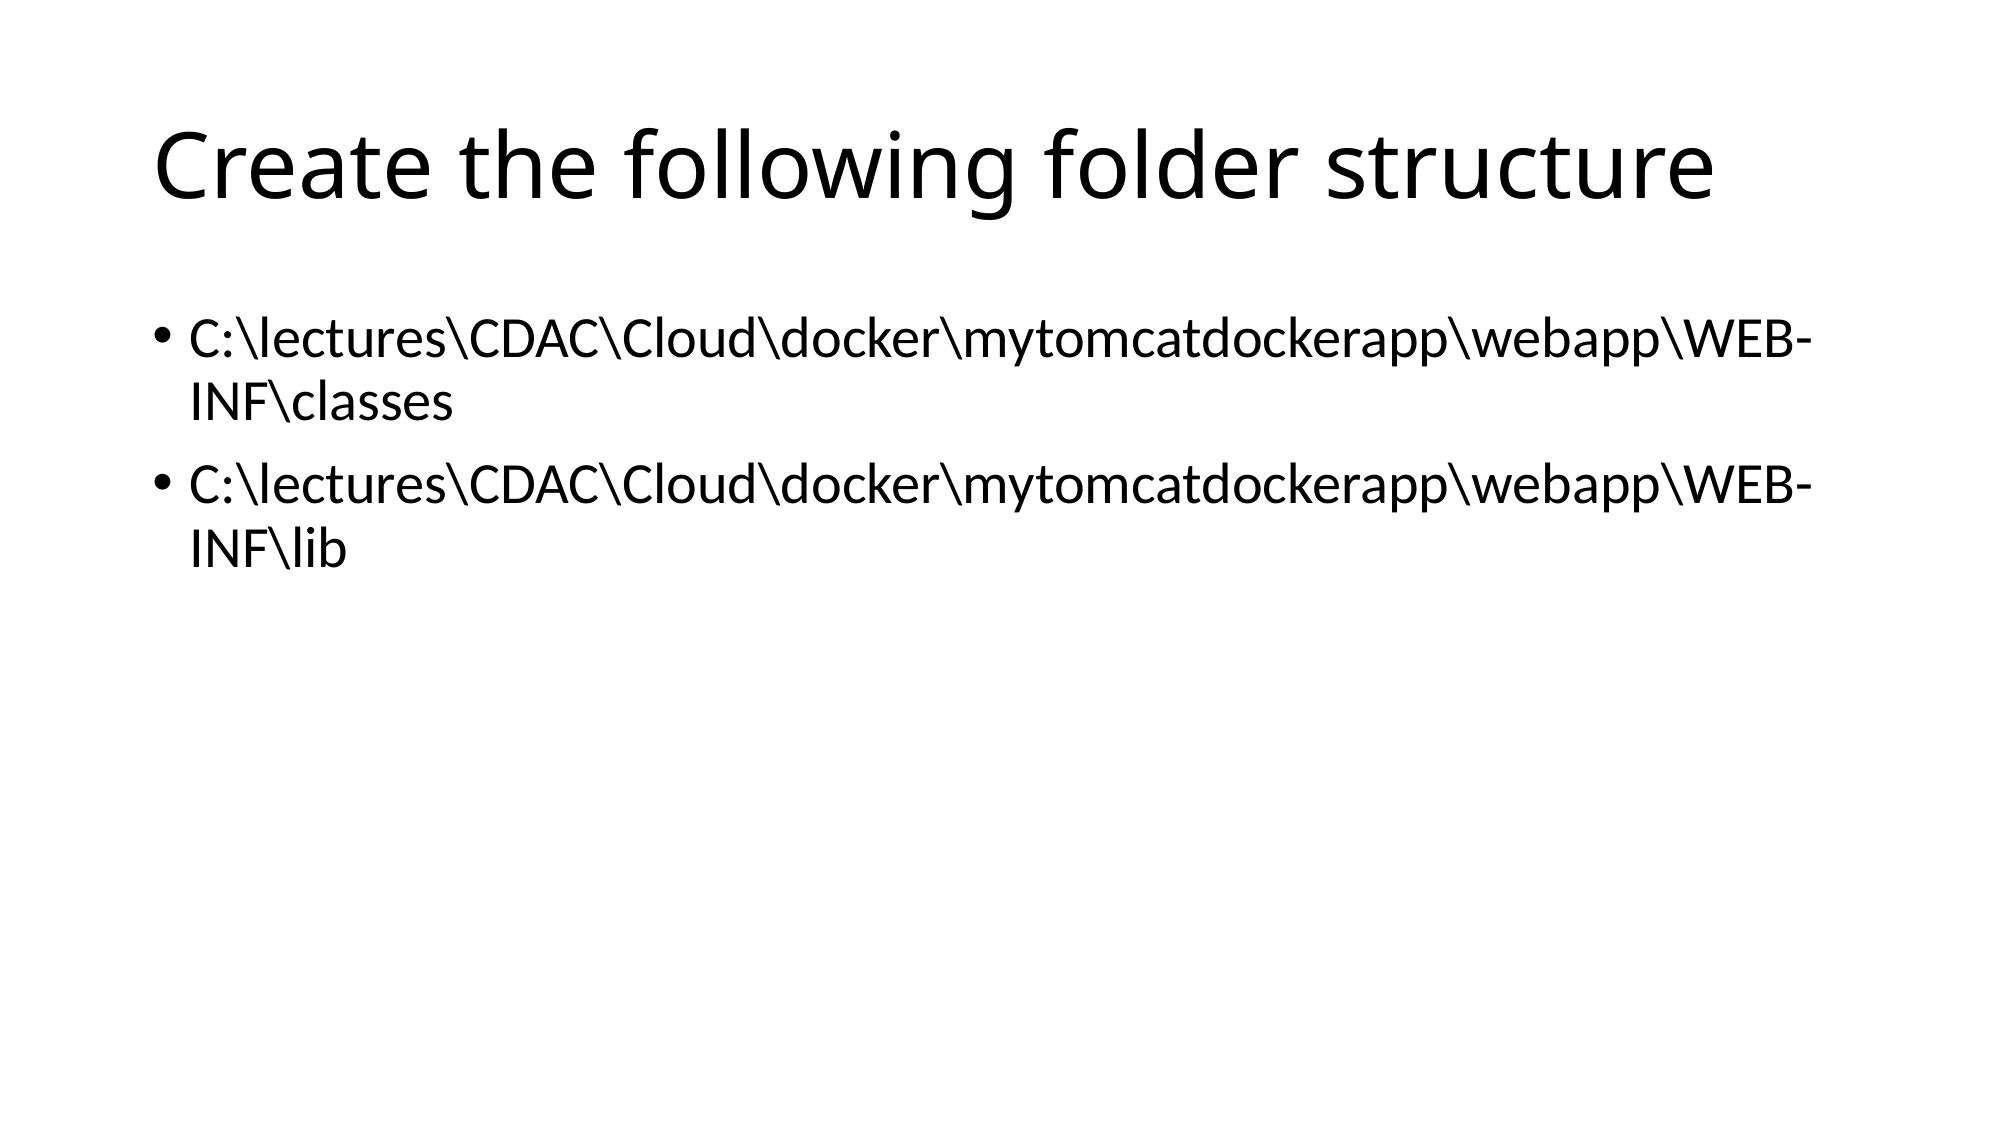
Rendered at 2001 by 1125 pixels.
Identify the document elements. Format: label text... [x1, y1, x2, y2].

list C:\lectures\CDAC\Cloud\docker\mytomcatdockerapp\webapp\WEB-INF\classes C:\lectures\CDAC\Cloud\docker\mytomcatdockerapp\webapp\WEB-INF\lib [137, 299, 1863, 1014]
title Create the following folder structure [137, 59, 1863, 278]
